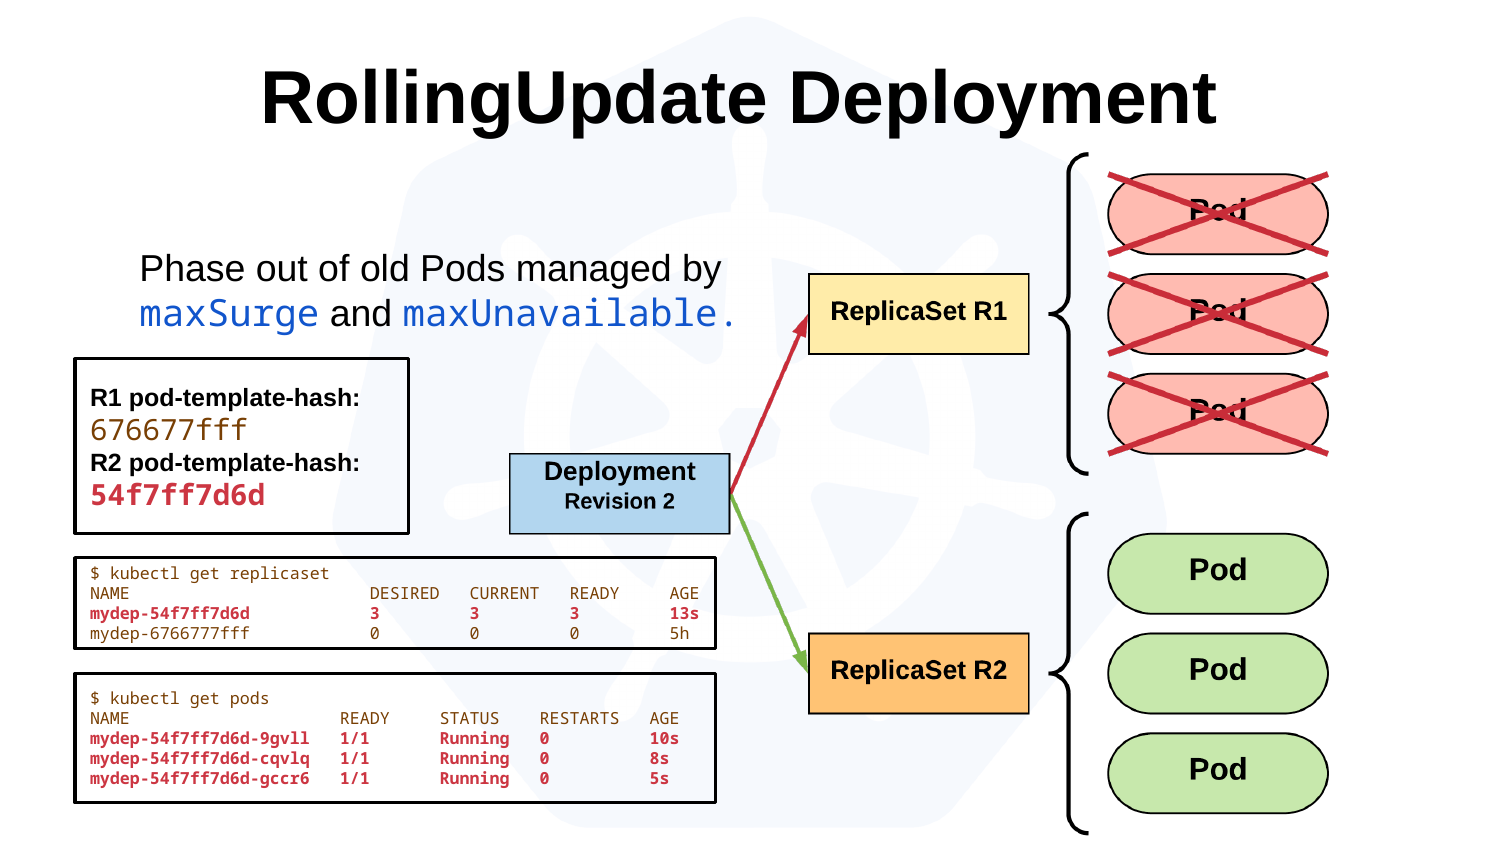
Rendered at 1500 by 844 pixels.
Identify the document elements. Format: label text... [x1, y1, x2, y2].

list $ kubectl get pods NAME READY STATUS RESTARTS AGE mydep-54f7ff7d6d-9gvll 1/1 Running 0 10s mydep-54f7ff7d6d-cqvlq 1/1 Running 0 8s mydep-54f7ff7d6d-gccr6 1/1 Running 0 5s [75, 673, 464, 803]
text_box Phase out of old Pods managed by maxSurge and maxUnavailable. [124, 229, 464, 338]
text_box R1 pod-template-hash: 676677fff R2 pod-template-hash: 54f7ff7d6d [74, 358, 409, 534]
picture [469, 114, 1369, 844]
list $ kubectl get replicaset NAME DESIRED CURRENT READY AGE mydep-54f7ff7d6d 3 3 3 13s mydep-6766777fff 0 0 0 5h [75, 557, 464, 649]
title RollingUpdate Deployment [75, 33, 1425, 175]
